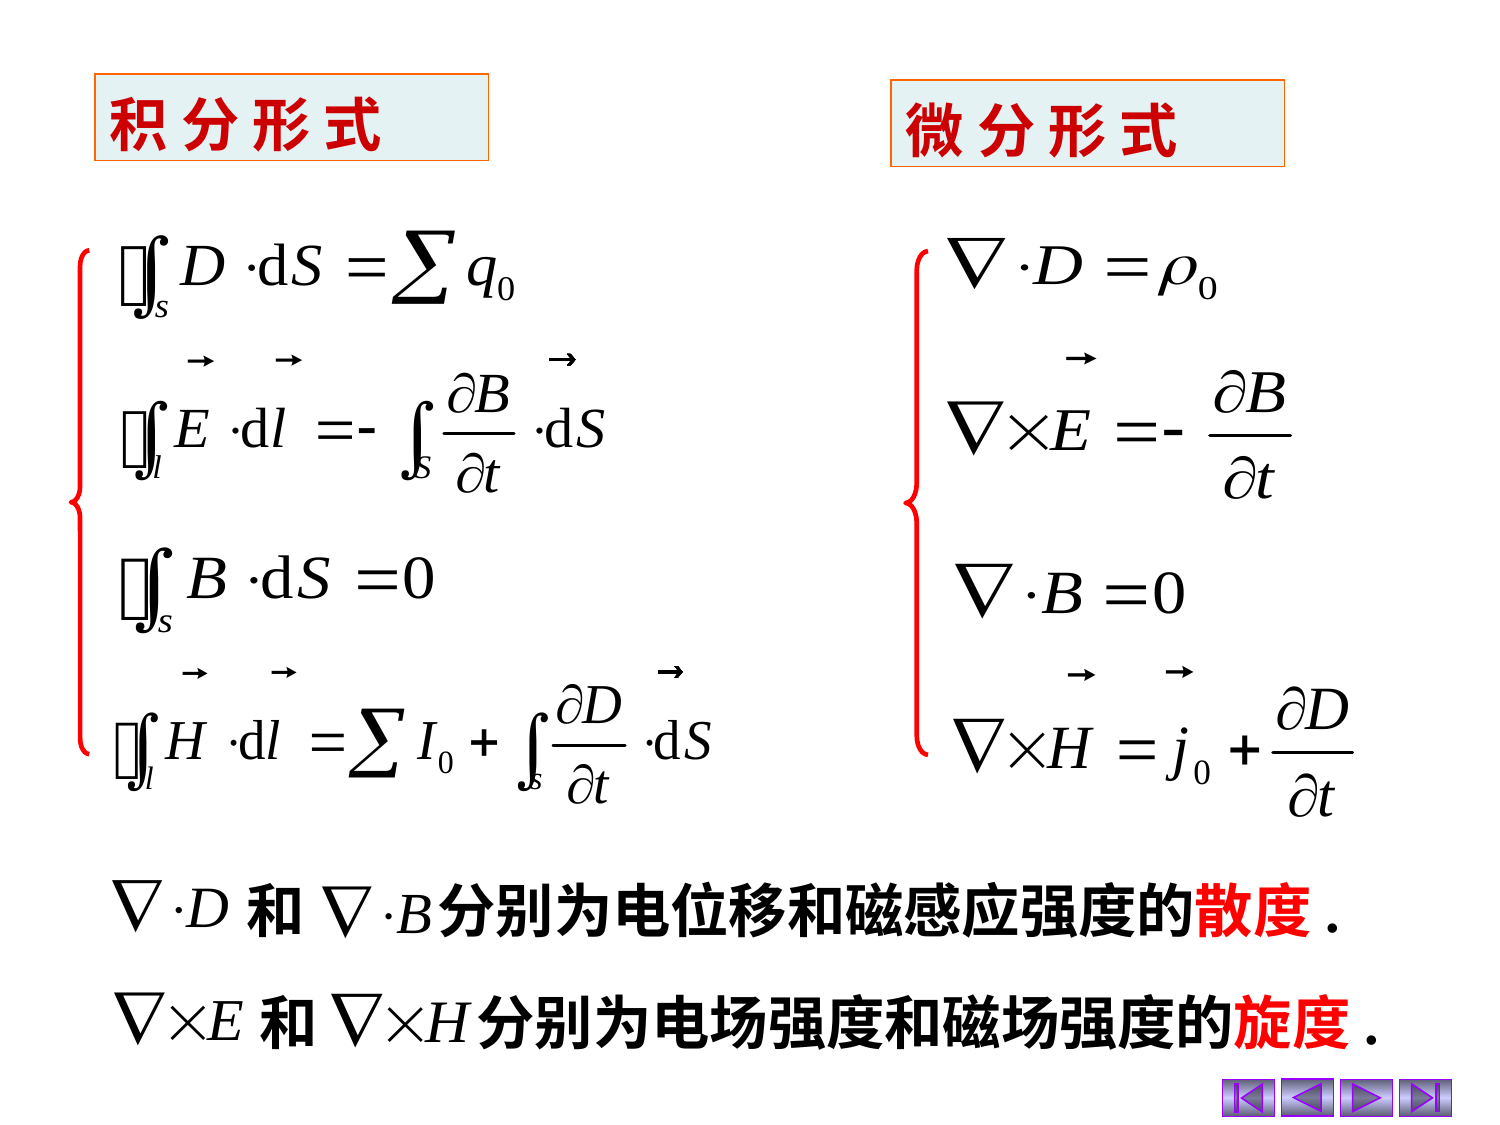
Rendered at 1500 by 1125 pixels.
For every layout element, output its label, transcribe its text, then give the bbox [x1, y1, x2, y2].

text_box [104, 859, 1420, 953]
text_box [107, 971, 1433, 1065]
text_box 积 分 形 式 [94, 73, 489, 161]
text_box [70, 215, 725, 816]
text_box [905, 222, 1368, 830]
text_box 微 分 形 式 [890, 79, 1285, 167]
